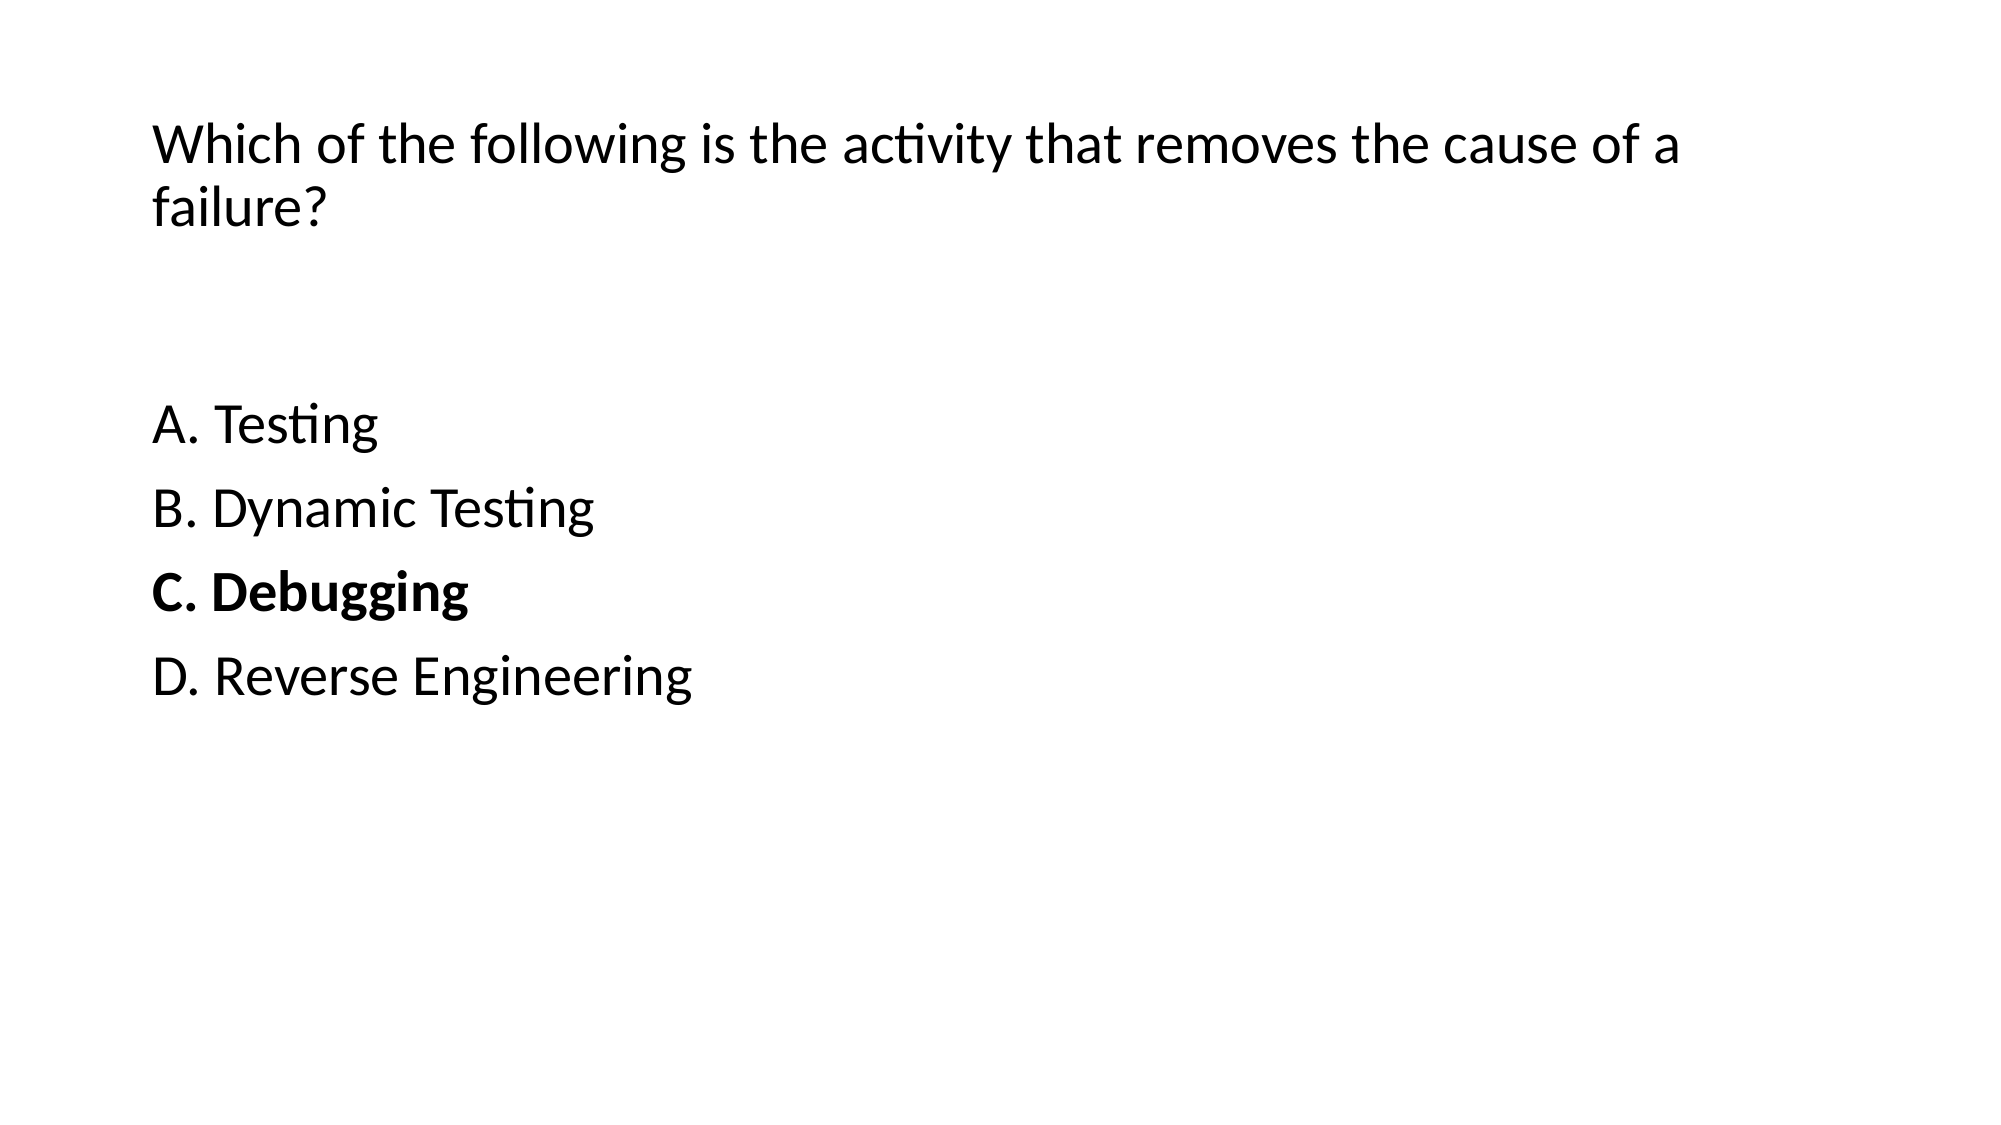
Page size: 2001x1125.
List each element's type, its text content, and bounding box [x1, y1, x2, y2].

list Which of the following is the activity that removes the cause of a failure? A. Testing B. Dynamic Testing C. Debugging D. Reverse Engineering [137, 106, 1863, 1014]
